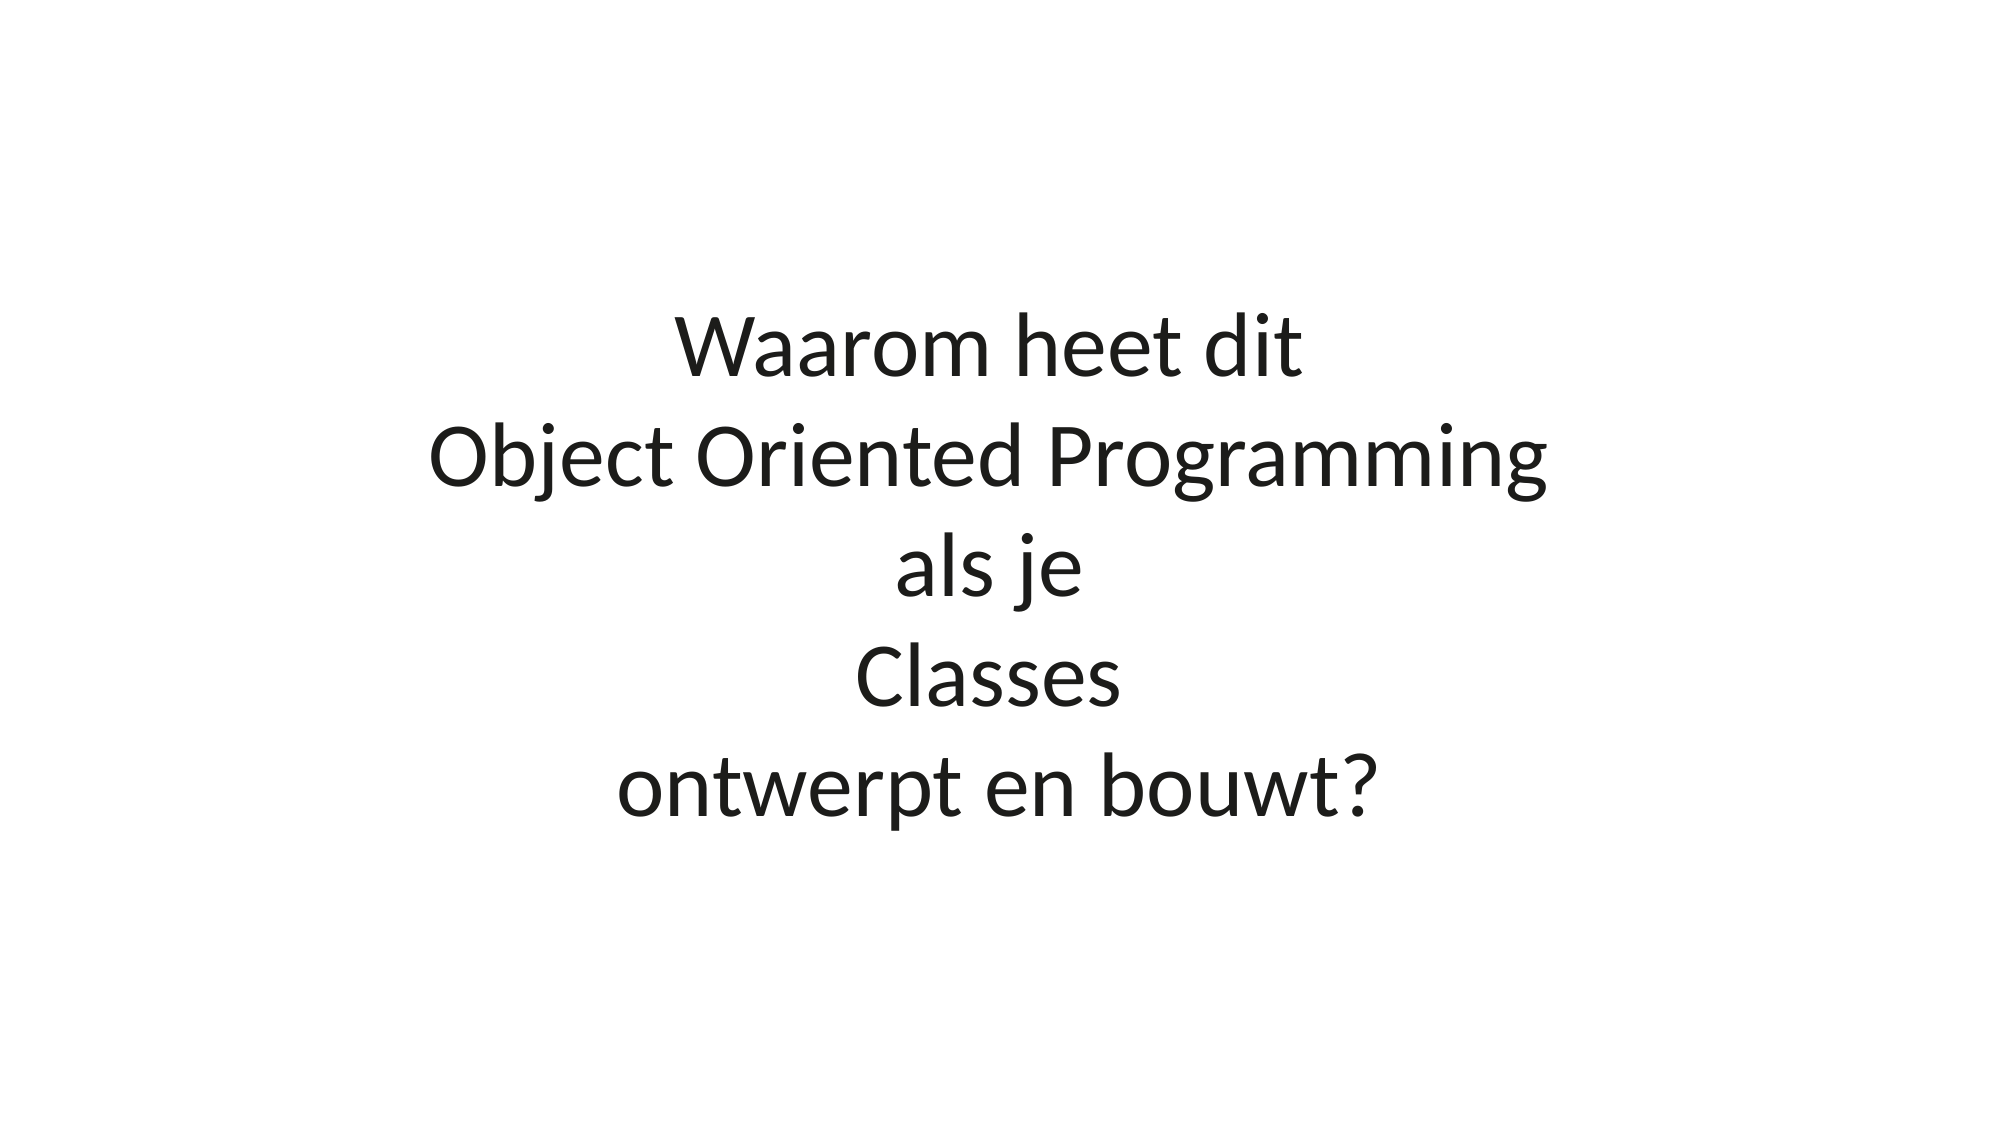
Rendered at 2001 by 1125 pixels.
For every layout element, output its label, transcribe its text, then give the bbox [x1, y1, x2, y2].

text_box Waarom heet dit Object Oriented Programming als je Classes ontwerpt en bouwt? [414, 277, 1586, 842]
